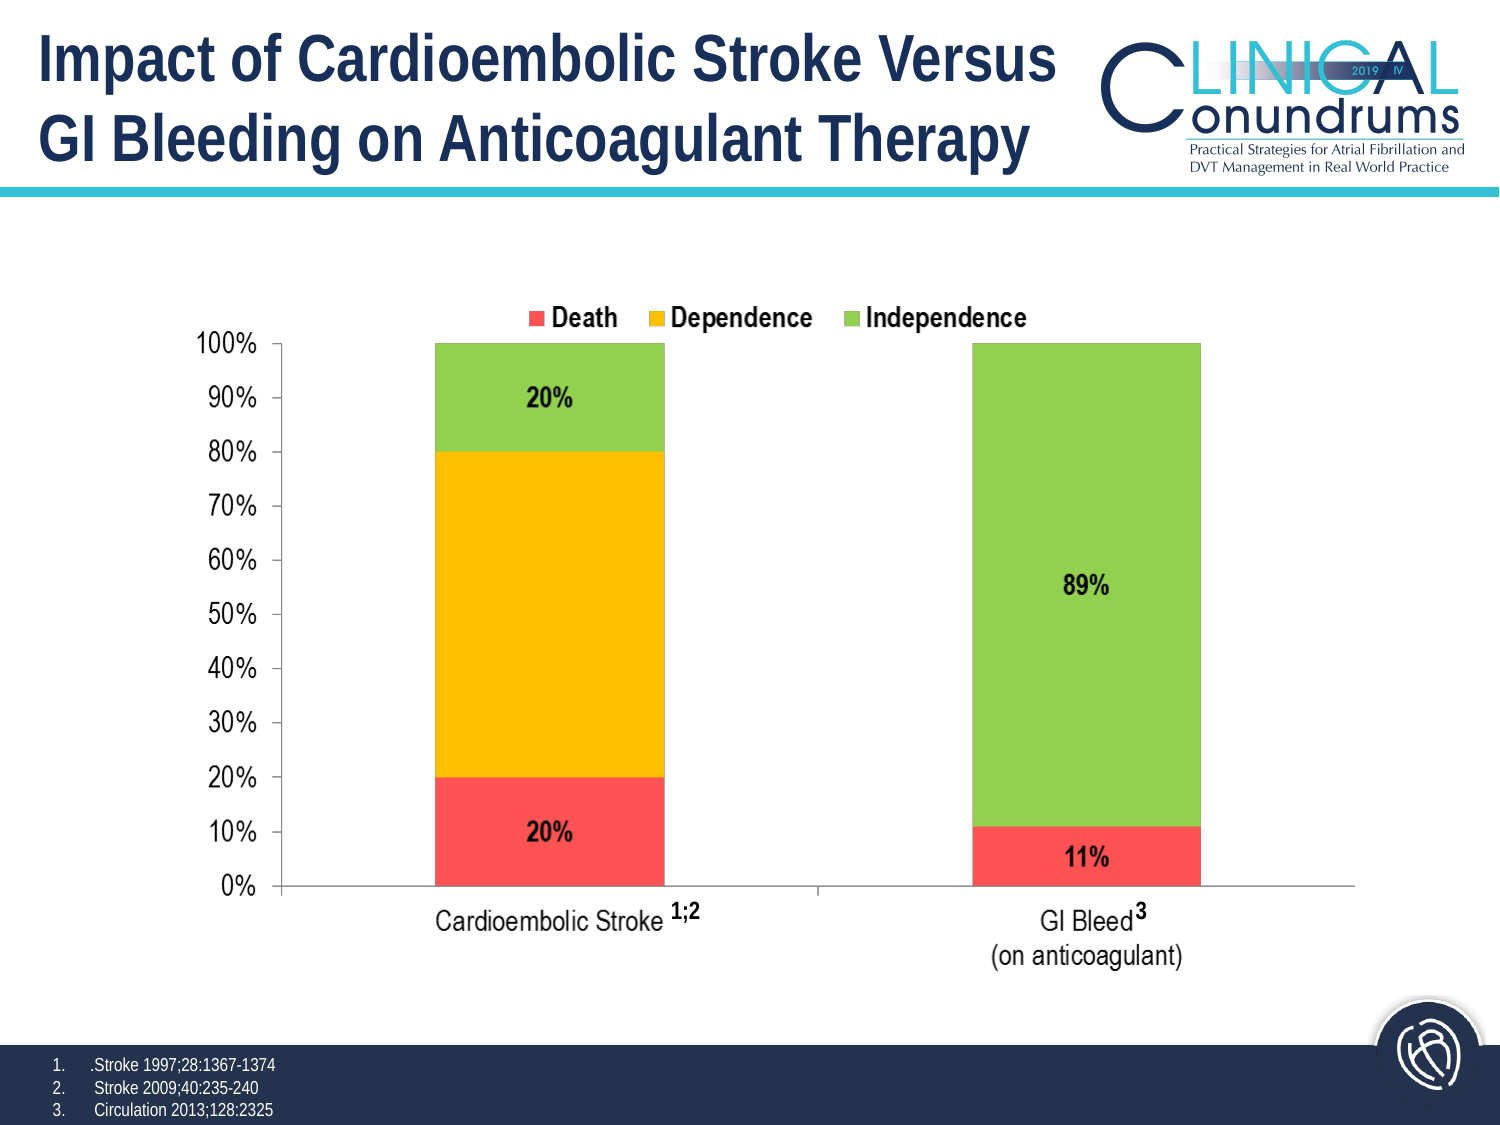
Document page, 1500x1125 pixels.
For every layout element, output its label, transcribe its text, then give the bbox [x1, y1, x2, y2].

picture [191, 283, 1355, 996]
picture [1368, 994, 1487, 1113]
text_box Impact of Cardioembolic Stroke Versus GI Bleeding on Anticoagulant Therapy [23, 6, 1098, 182]
picture [1097, 29, 1474, 178]
text_box .Stroke 1997;28:1367-1374 Stroke 2009;40:235-240 Circulation 2013;128:2325 [37, 1045, 750, 1125]
text_box [0, 1044, 1500, 1125]
